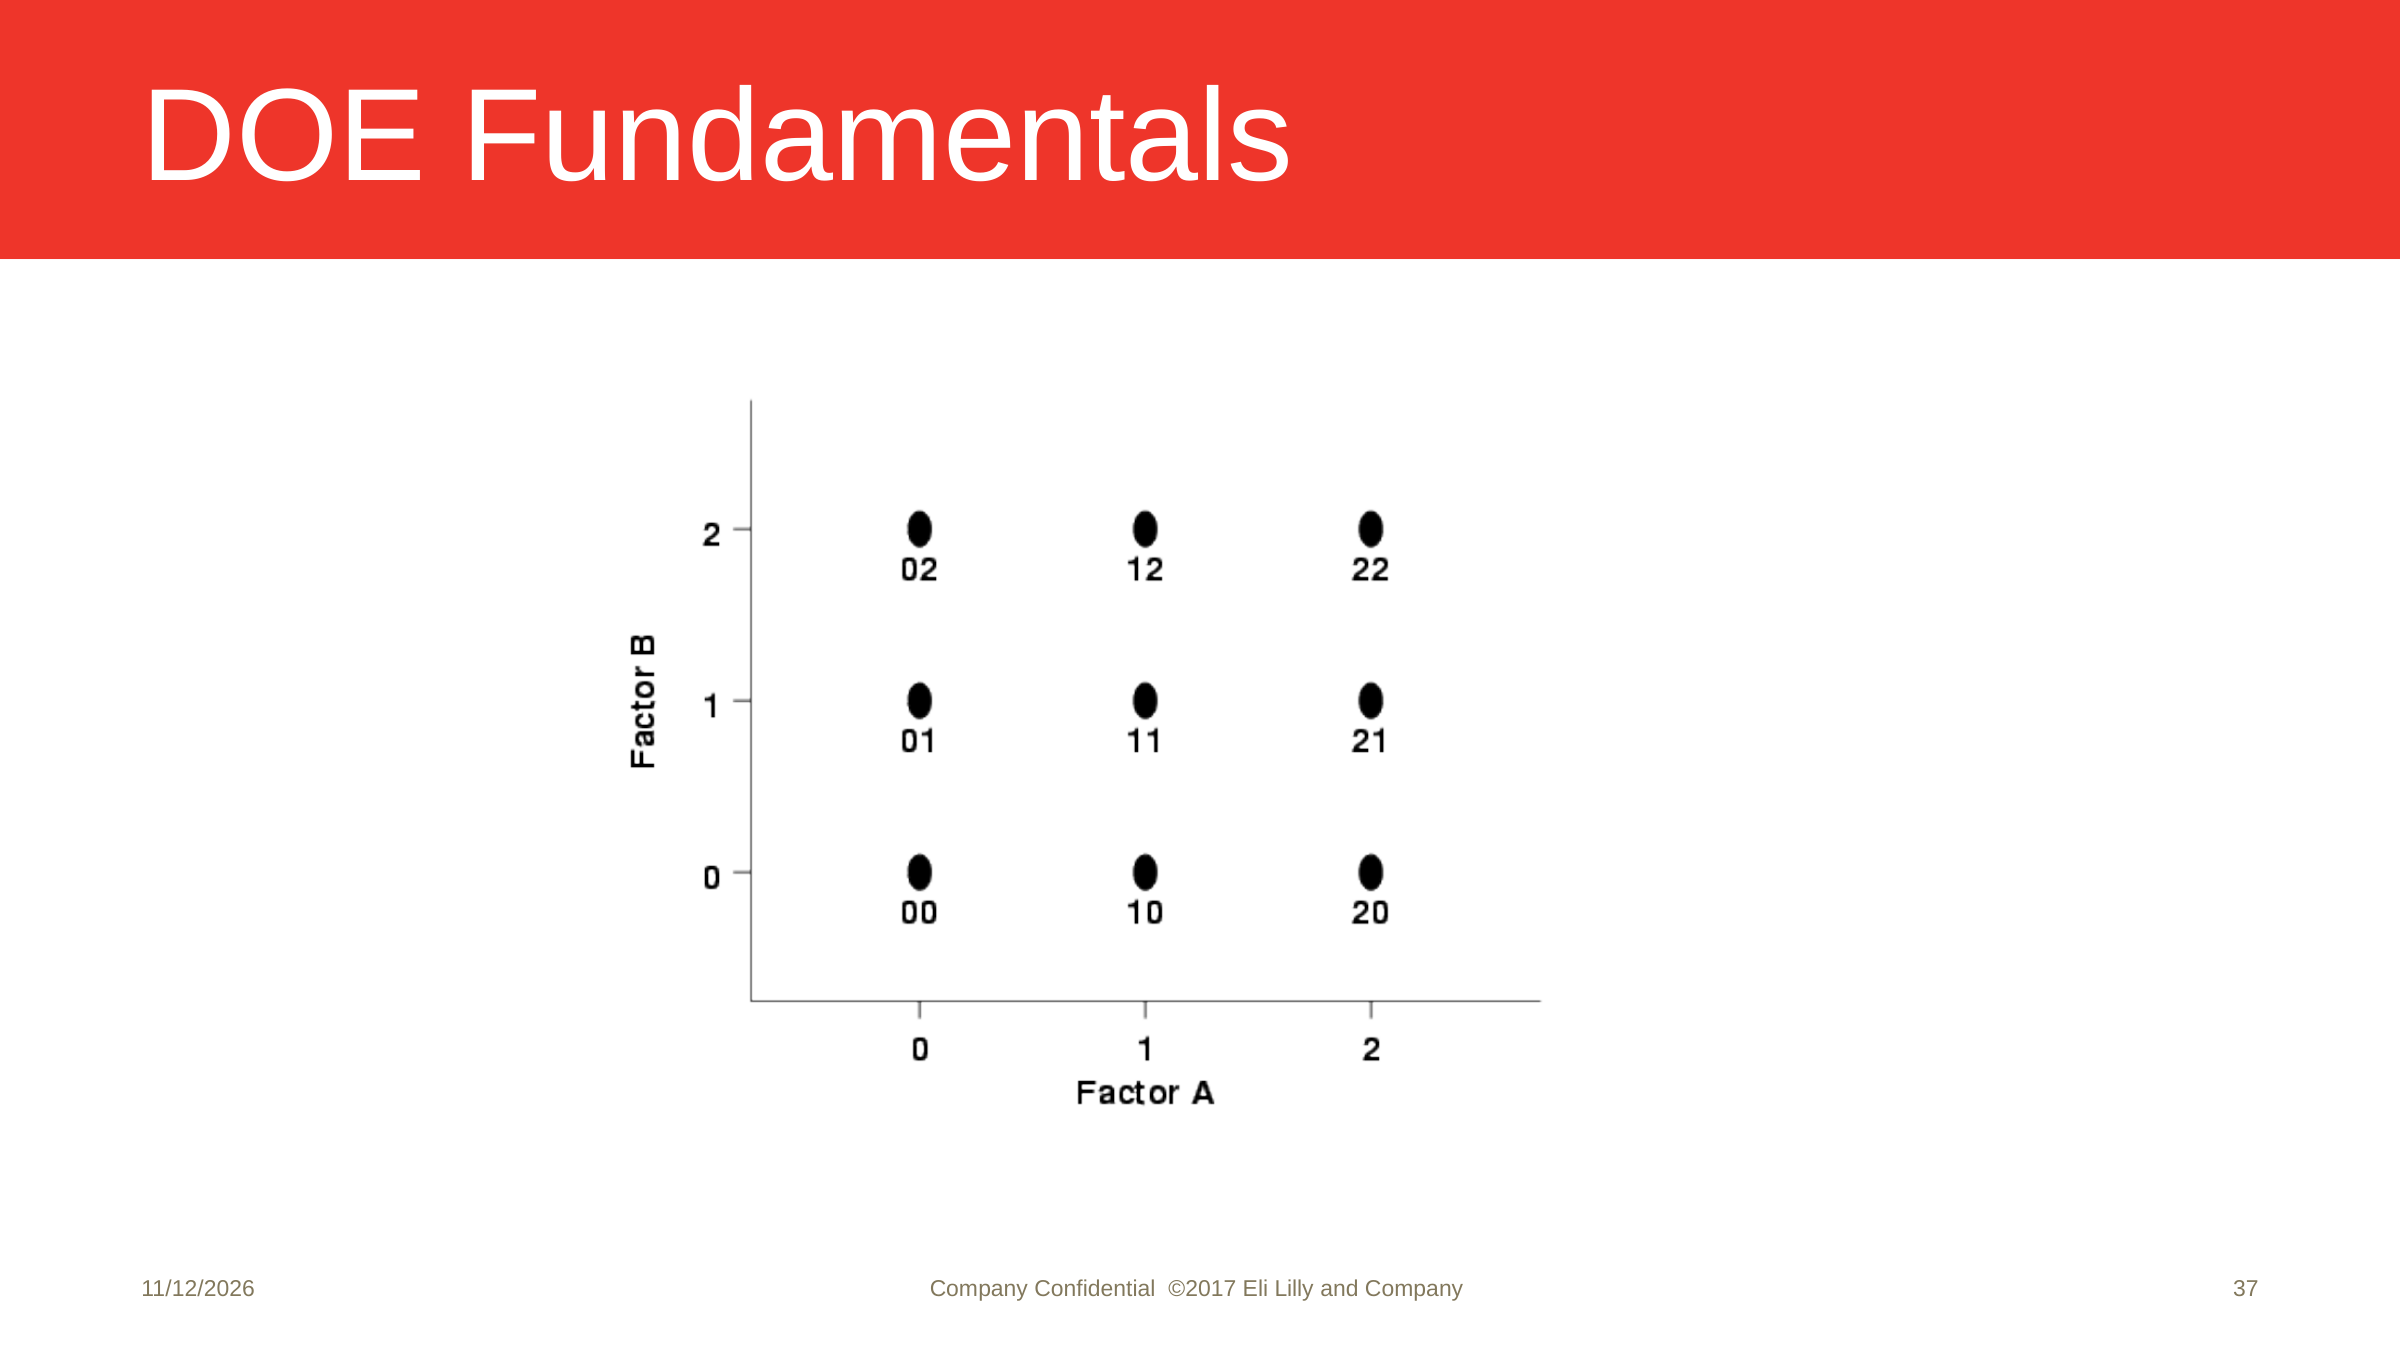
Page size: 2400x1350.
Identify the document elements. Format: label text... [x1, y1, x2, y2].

picture [0, 0, 2400, 1350]
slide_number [120, 1251, 680, 1324]
title DOE Fundamentals [120, 15, 2280, 241]
footer Company Confidential ©2017 Eli Lilly and Company [819, 1251, 1580, 1324]
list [553, 284, 1747, 1207]
slide_number 37 [1719, 1251, 2280, 1324]
